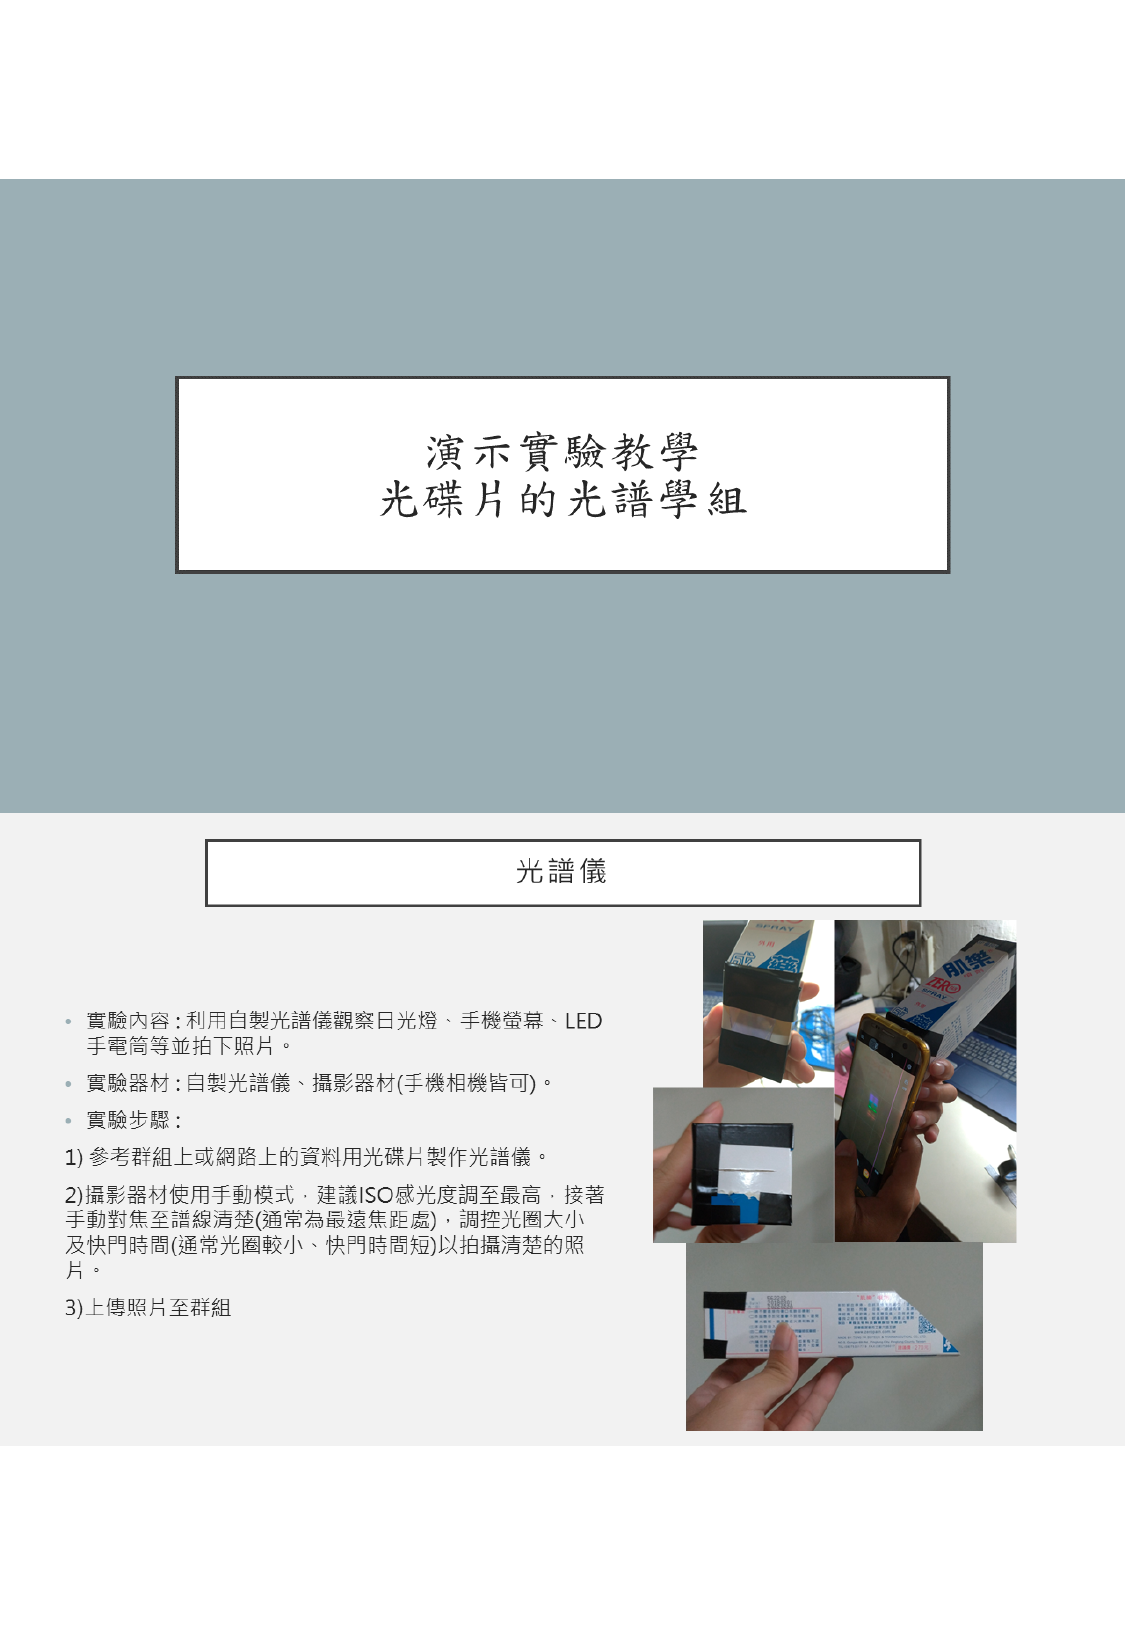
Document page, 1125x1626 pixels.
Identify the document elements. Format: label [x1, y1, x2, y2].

picture [0, 179, 1125, 1446]
